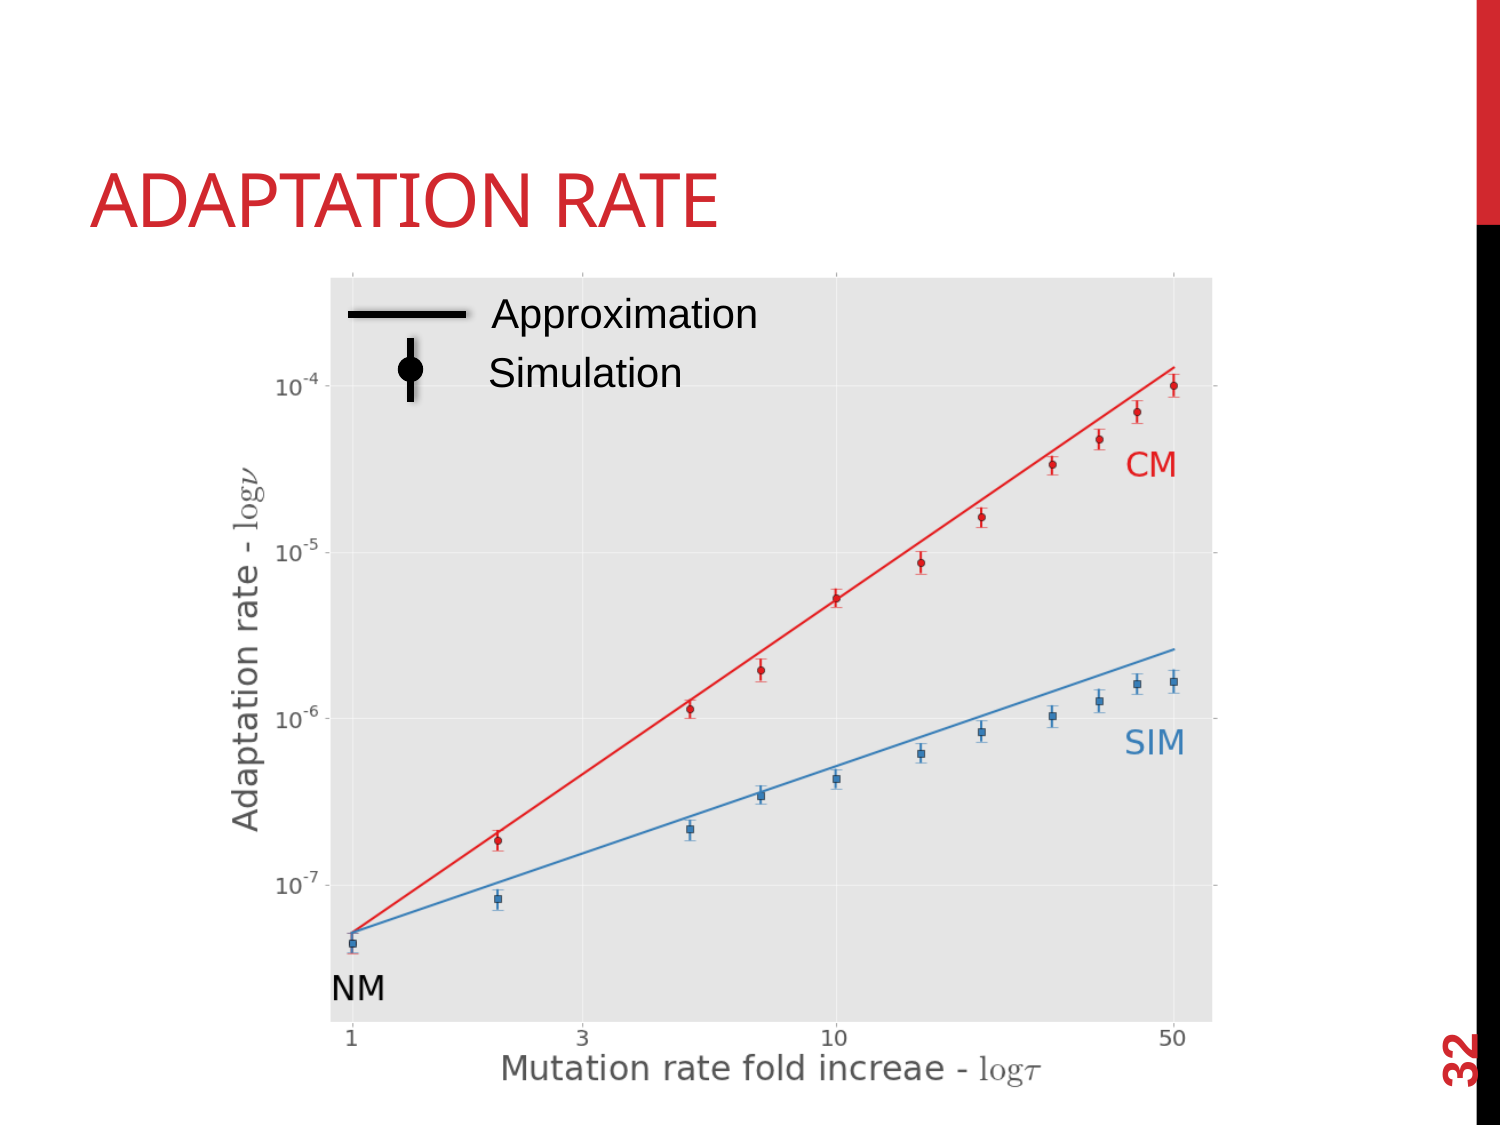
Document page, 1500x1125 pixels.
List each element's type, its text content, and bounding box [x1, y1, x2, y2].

title Adaptation rate [75, 25, 1025, 250]
picture [229, 271, 1218, 1095]
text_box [399, 337, 422, 403]
slide_number 32 [1427, 887, 1488, 1104]
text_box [472, 278, 812, 405]
